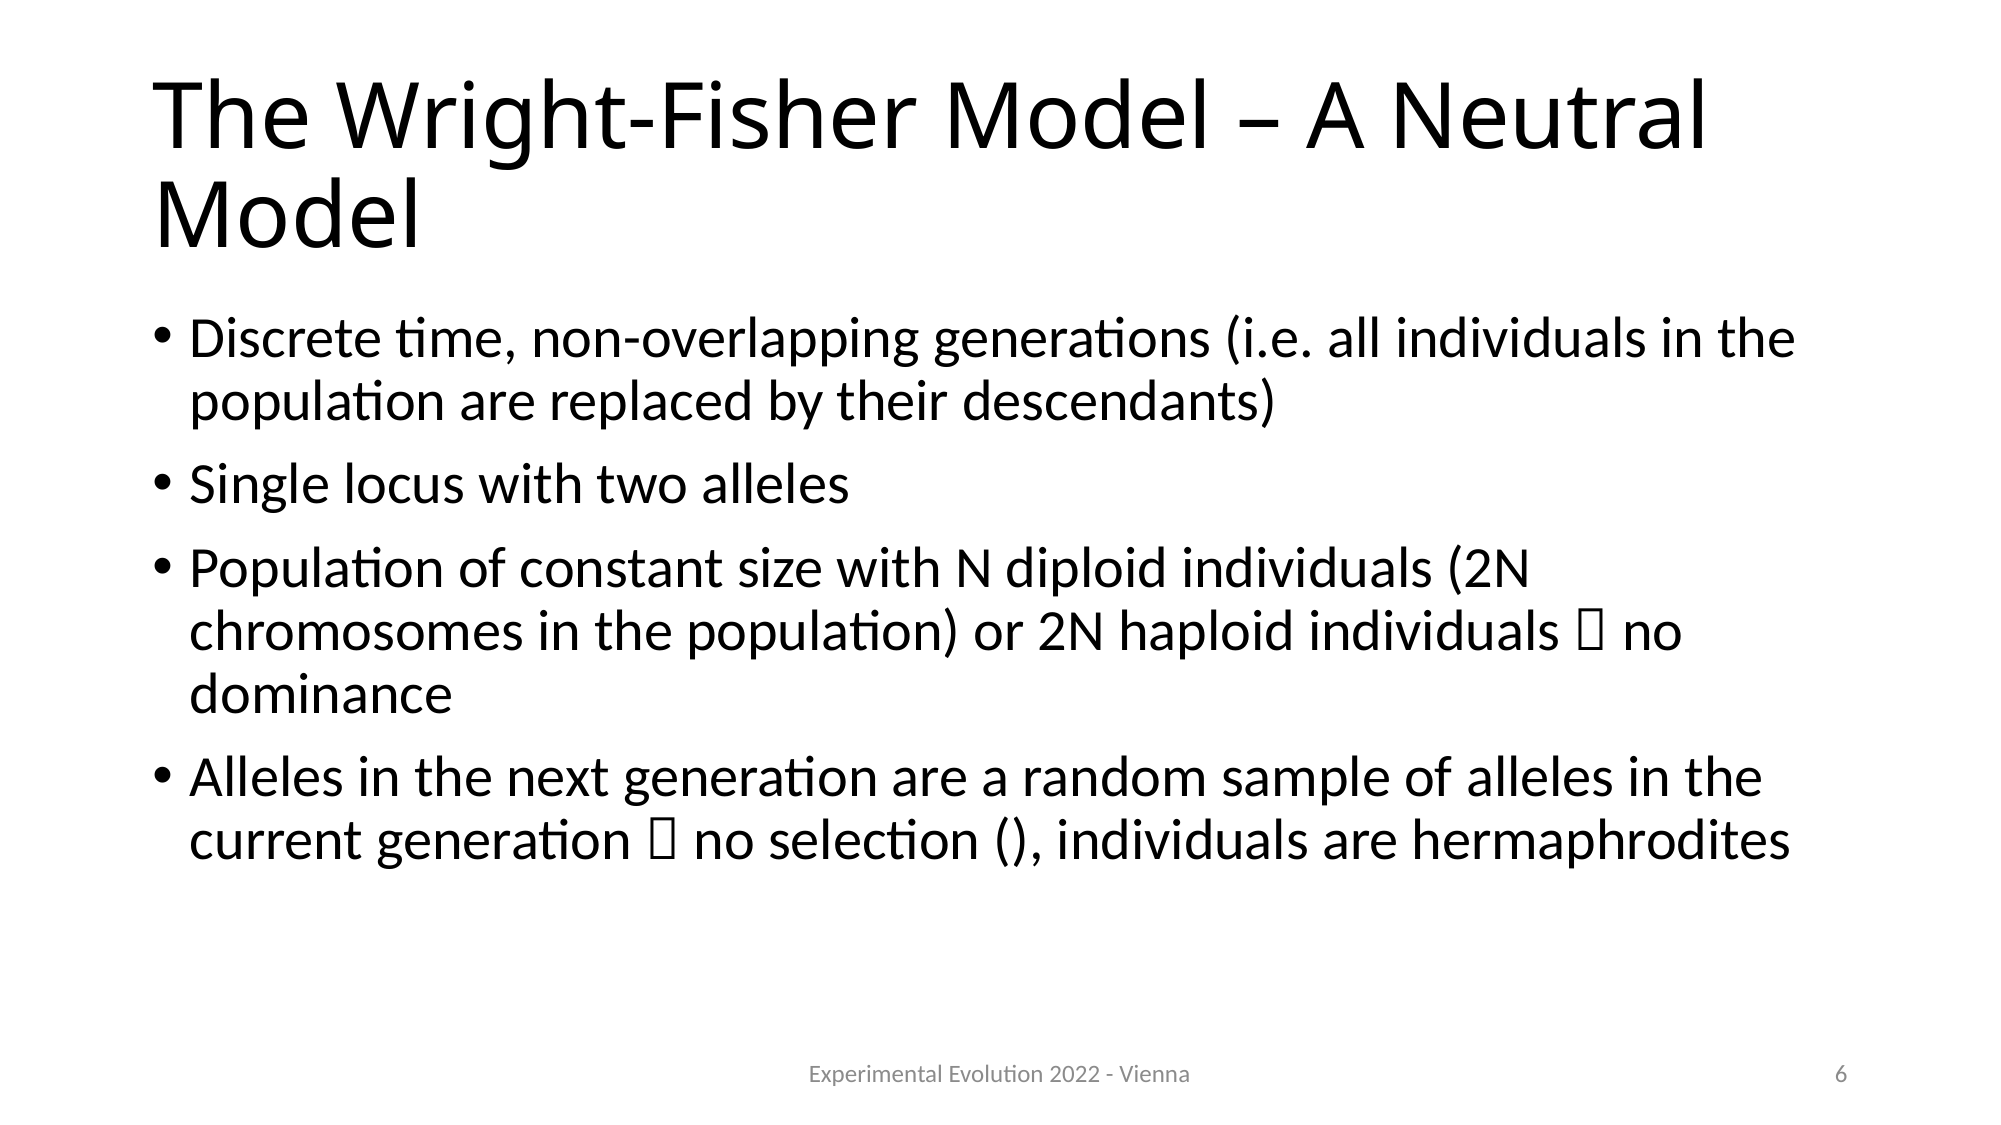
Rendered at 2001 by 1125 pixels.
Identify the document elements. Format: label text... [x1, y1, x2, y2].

title The Wright-Fisher Model – A Neutral Model [137, 59, 1863, 278]
slide_number 6 [1412, 1042, 1863, 1103]
footer Experimental Evolution 2022 - Vienna [662, 1042, 1338, 1103]
